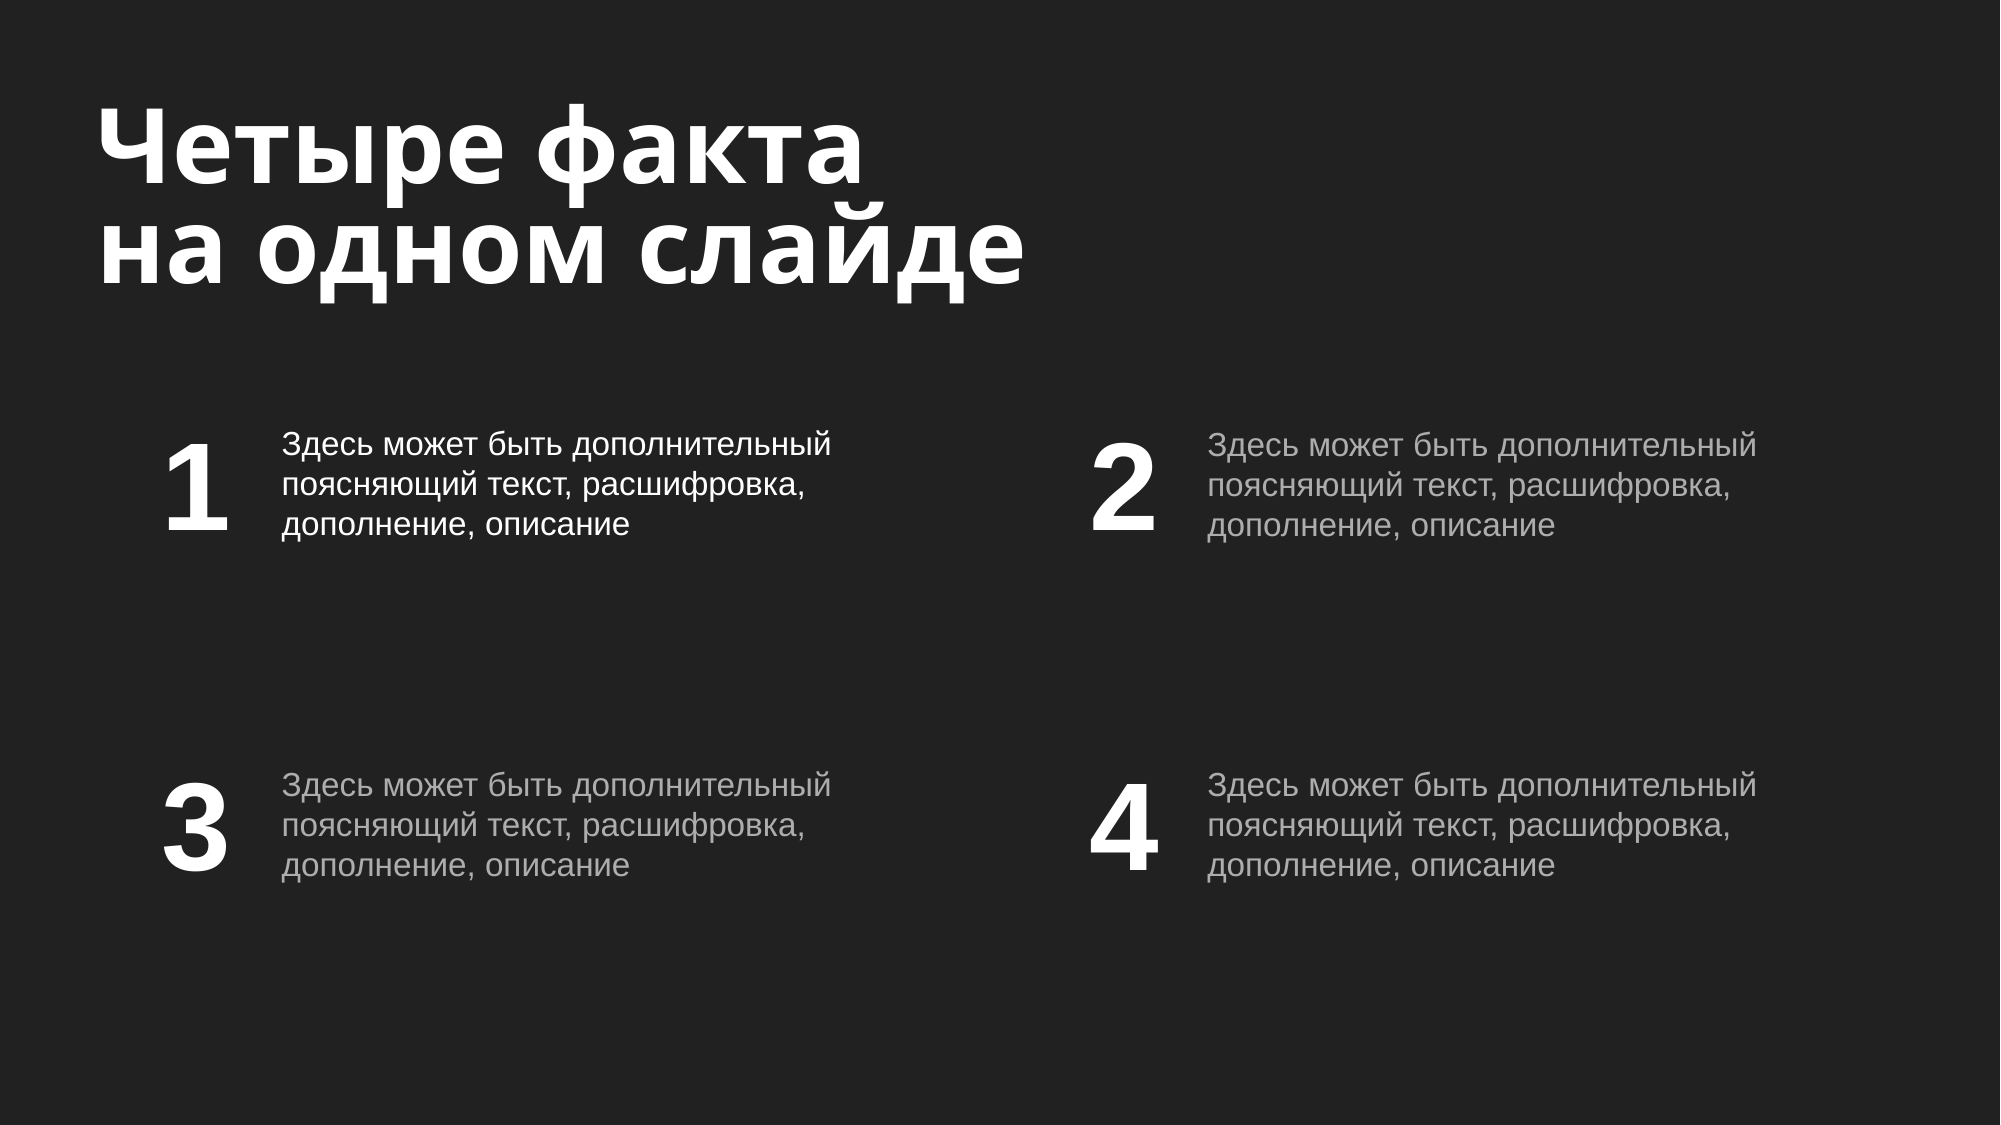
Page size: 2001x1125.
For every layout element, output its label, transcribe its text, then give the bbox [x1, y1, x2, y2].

list Здесь может быть дополнительный поясняющий текст, расшифровка, дополнение, описание [1207, 416, 1840, 594]
subtitle Здесь может быть дополнительный поясняющий текст, расшифровка, дополнение, описание [281, 414, 914, 592]
list Здесь может быть дополнительный поясняющий текст, расшифровка, дополнение, описание [1207, 755, 1840, 933]
list 4 [1078, 755, 1185, 885]
list 3 [150, 755, 257, 885]
list Здесь может быть дополнительный поясняющий текст, расшифровка, дополнение, описание [281, 755, 914, 933]
list 1 [150, 414, 257, 545]
title Четыре факта на одном слайде [96, 95, 1904, 303]
list 2 [1078, 414, 1185, 545]
